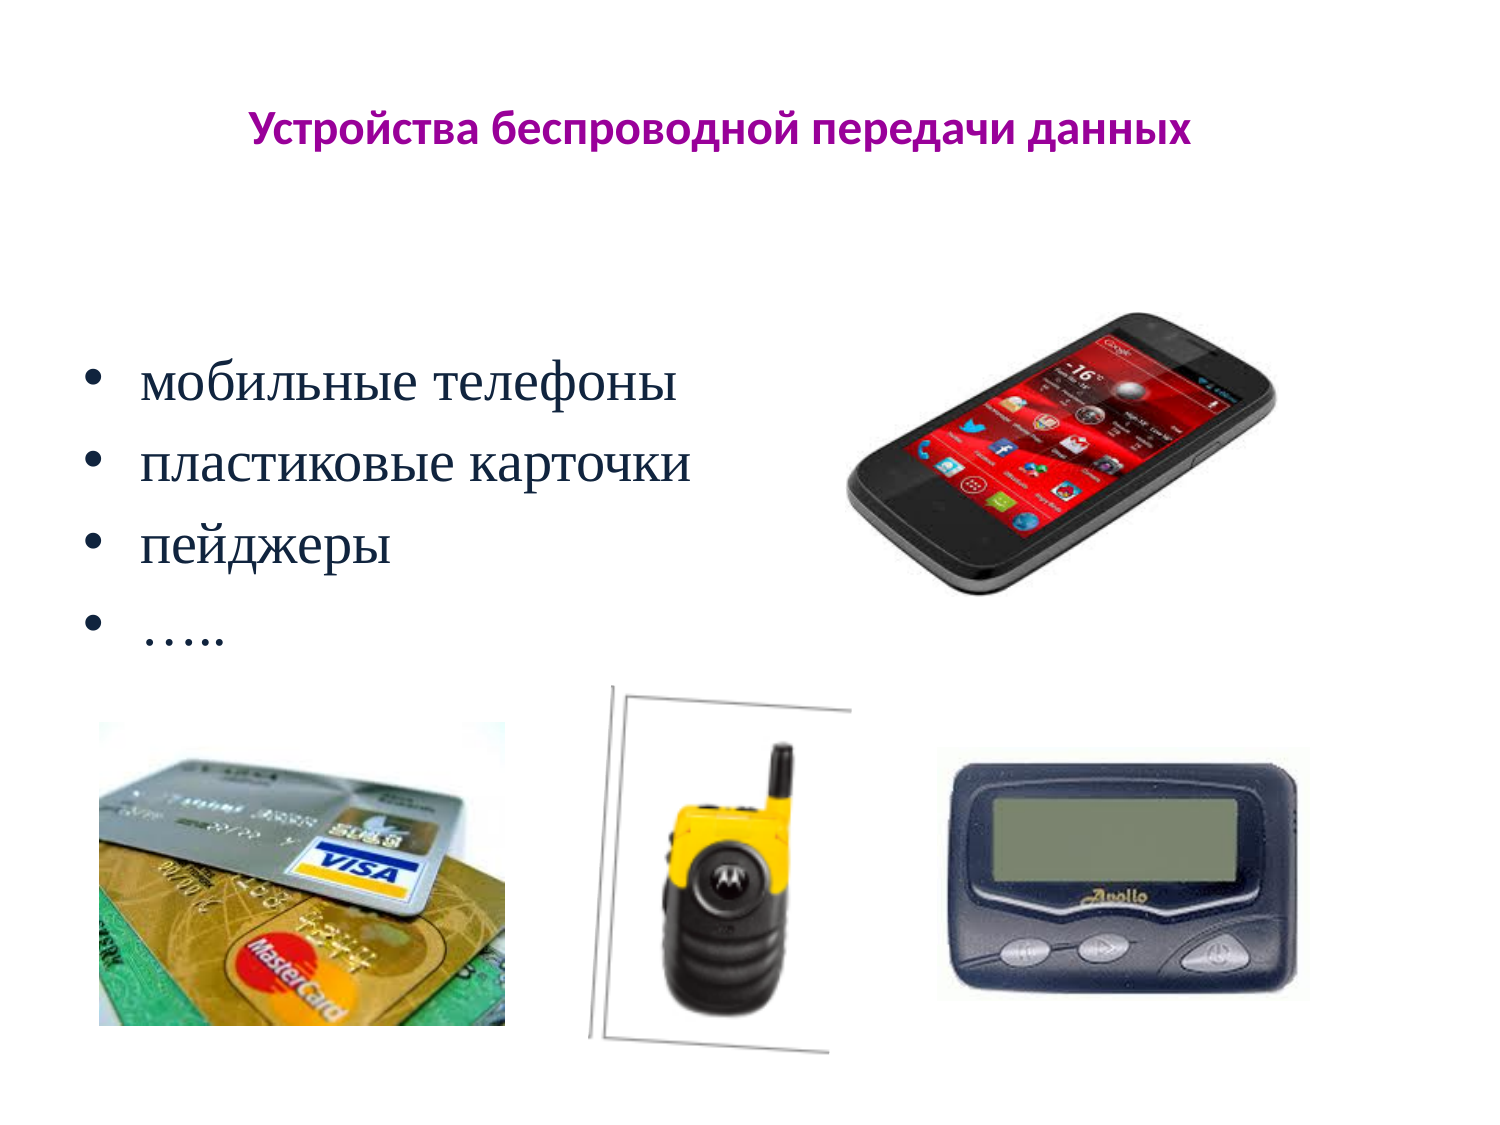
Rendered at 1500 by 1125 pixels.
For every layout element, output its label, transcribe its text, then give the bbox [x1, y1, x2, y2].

picture [937, 747, 1310, 1001]
title Устройства беспроводной передачи данных [63, 87, 1377, 163]
list мобильные телефоны пластиковые карточки пейджеры ….. [68, 334, 1382, 810]
picture [845, 312, 1279, 598]
picture [587, 685, 853, 1063]
picture [99, 722, 505, 1026]
